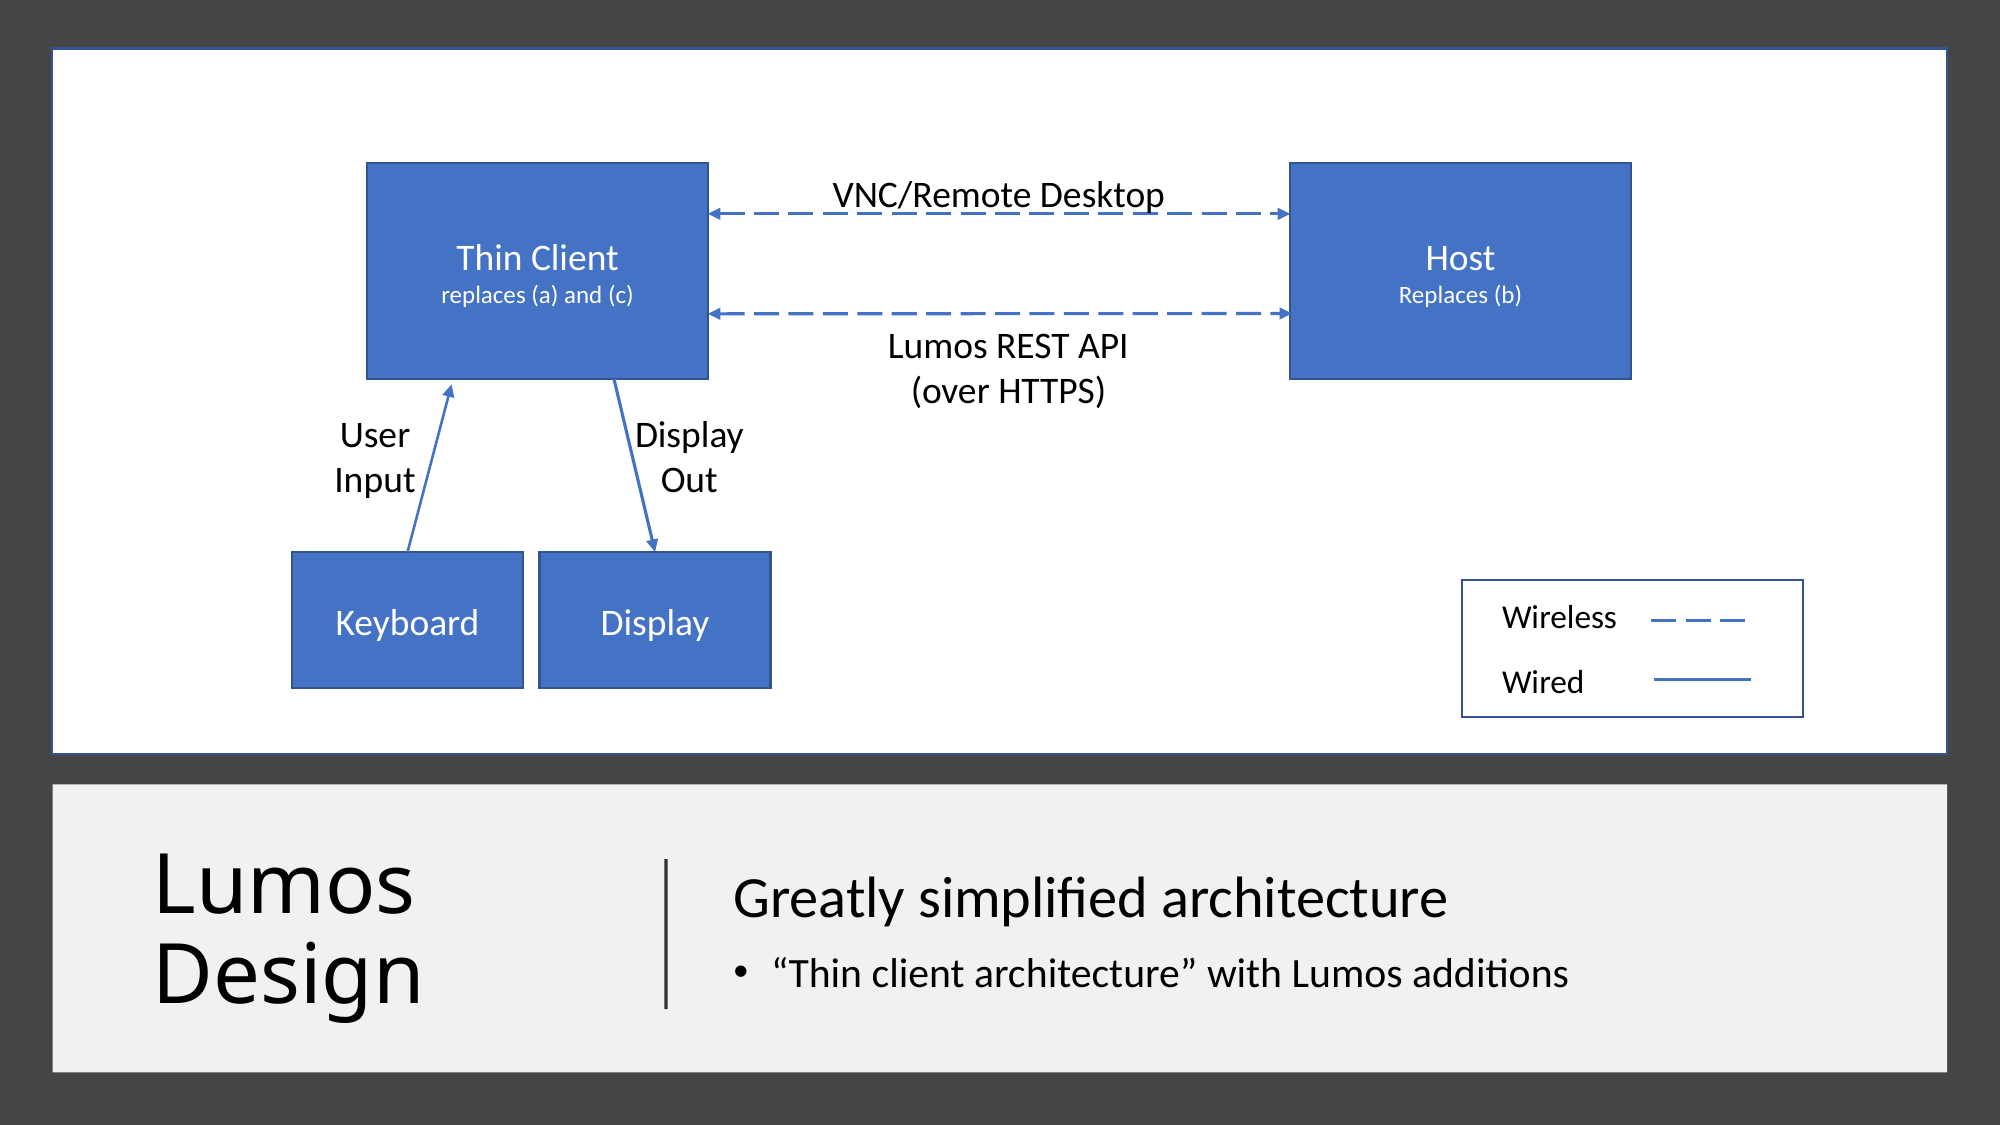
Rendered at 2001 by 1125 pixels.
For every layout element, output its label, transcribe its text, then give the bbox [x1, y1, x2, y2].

text_box Thin Client replaces (a) and (c) [366, 162, 709, 380]
list Greatly simplified architecture “Thin client architecture” with Lumos additions [718, 821, 1863, 1043]
text_box Host Replaces (b) [1289, 162, 1632, 380]
text_box [52, 783, 1948, 1073]
title Lumos Design [138, 821, 635, 1043]
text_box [613, 378, 656, 552]
text_box Keyboard [291, 551, 524, 689]
text_box VNC/Remote Desktop [770, 162, 1228, 213]
text_box [51, 47, 1948, 755]
text_box VNC/Remote Desktop [770, 214, 1228, 223]
text_box Display [538, 551, 772, 689]
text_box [407, 384, 452, 552]
text_box User Input [314, 402, 407, 508]
text_box Display Out [656, 402, 768, 508]
text_box Lumos REST API (over HTTPS) [870, 314, 1147, 419]
text_box [0, 0, 2000, 1125]
text_box [1461, 579, 1804, 718]
